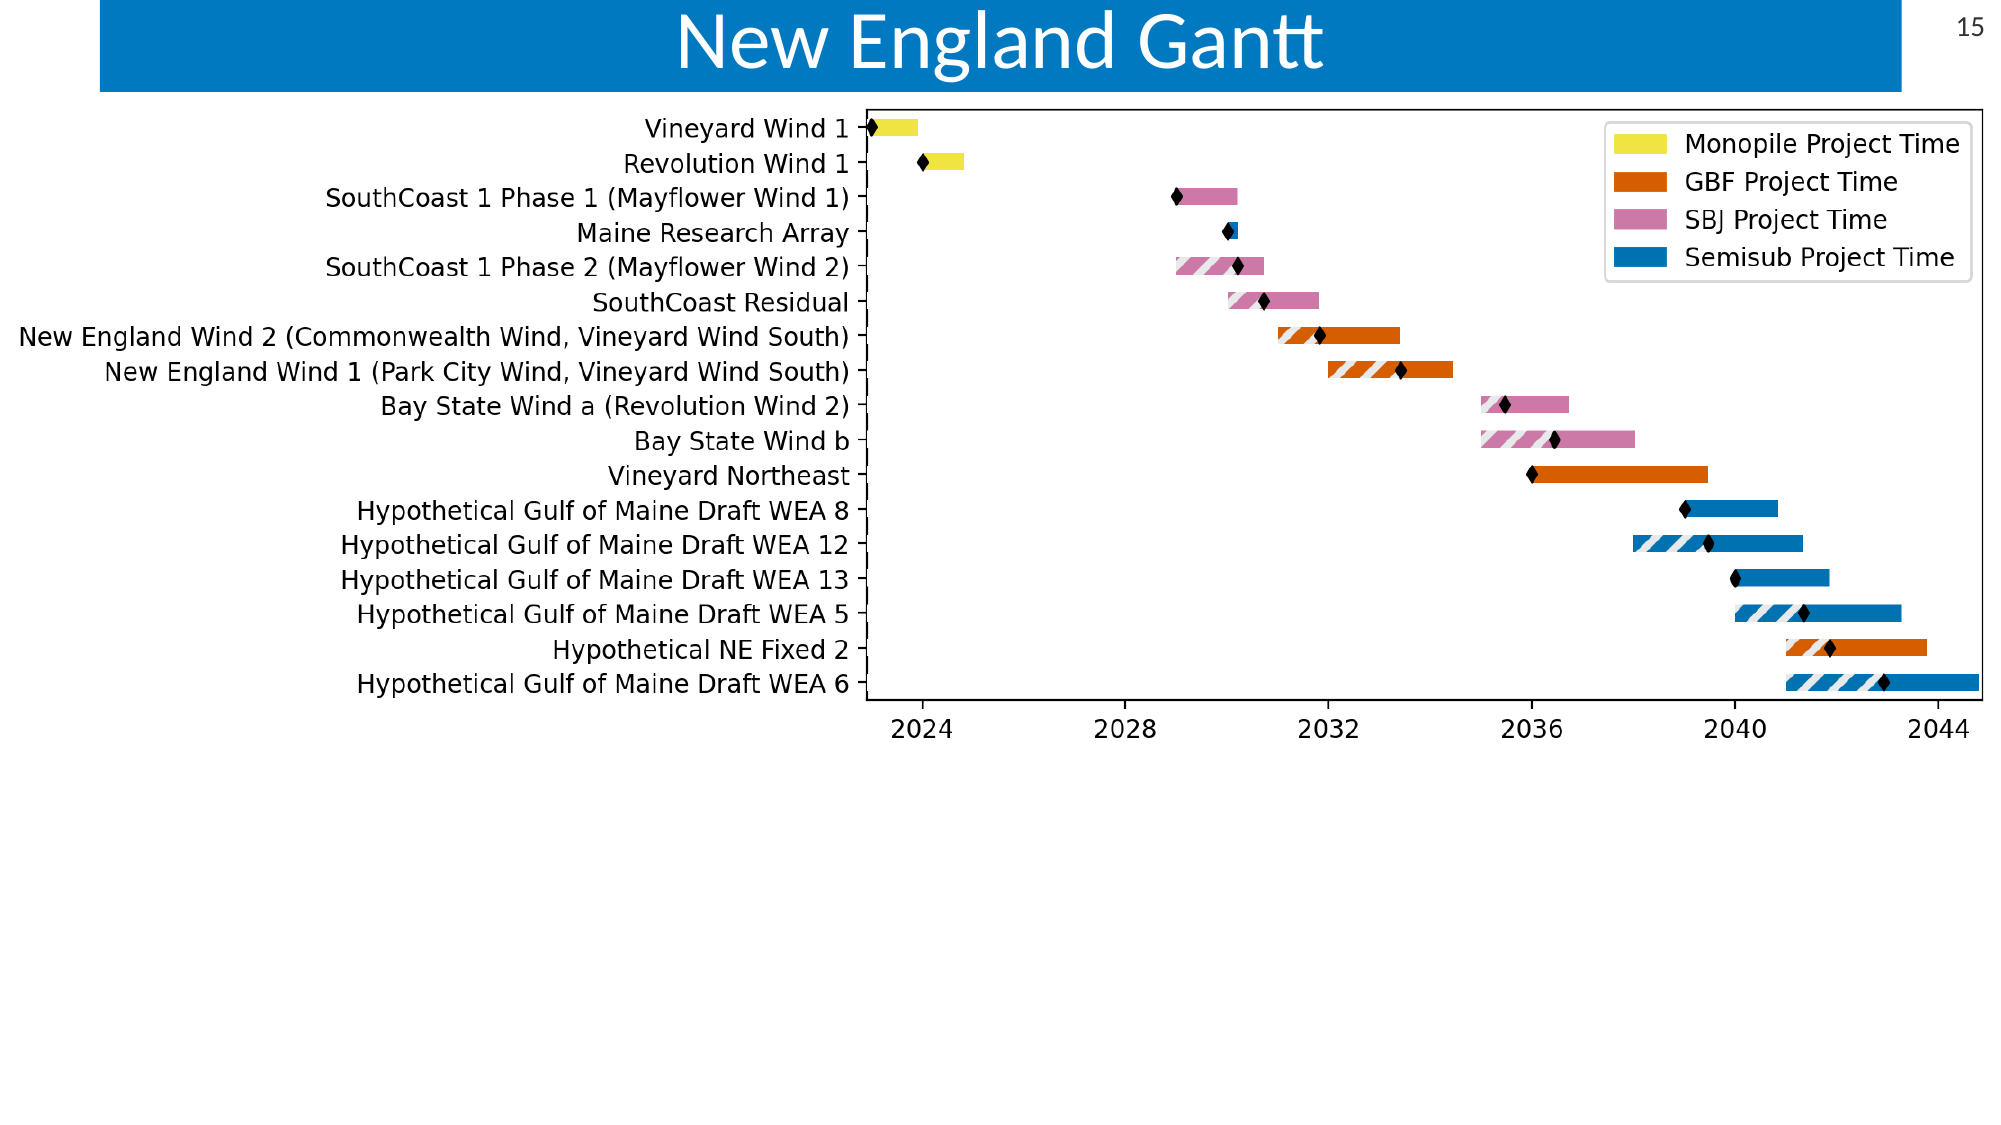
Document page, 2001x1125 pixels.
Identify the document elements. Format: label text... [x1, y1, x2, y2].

title New England Gantt [99, 0, 1902, 89]
picture [0, 92, 2000, 760]
